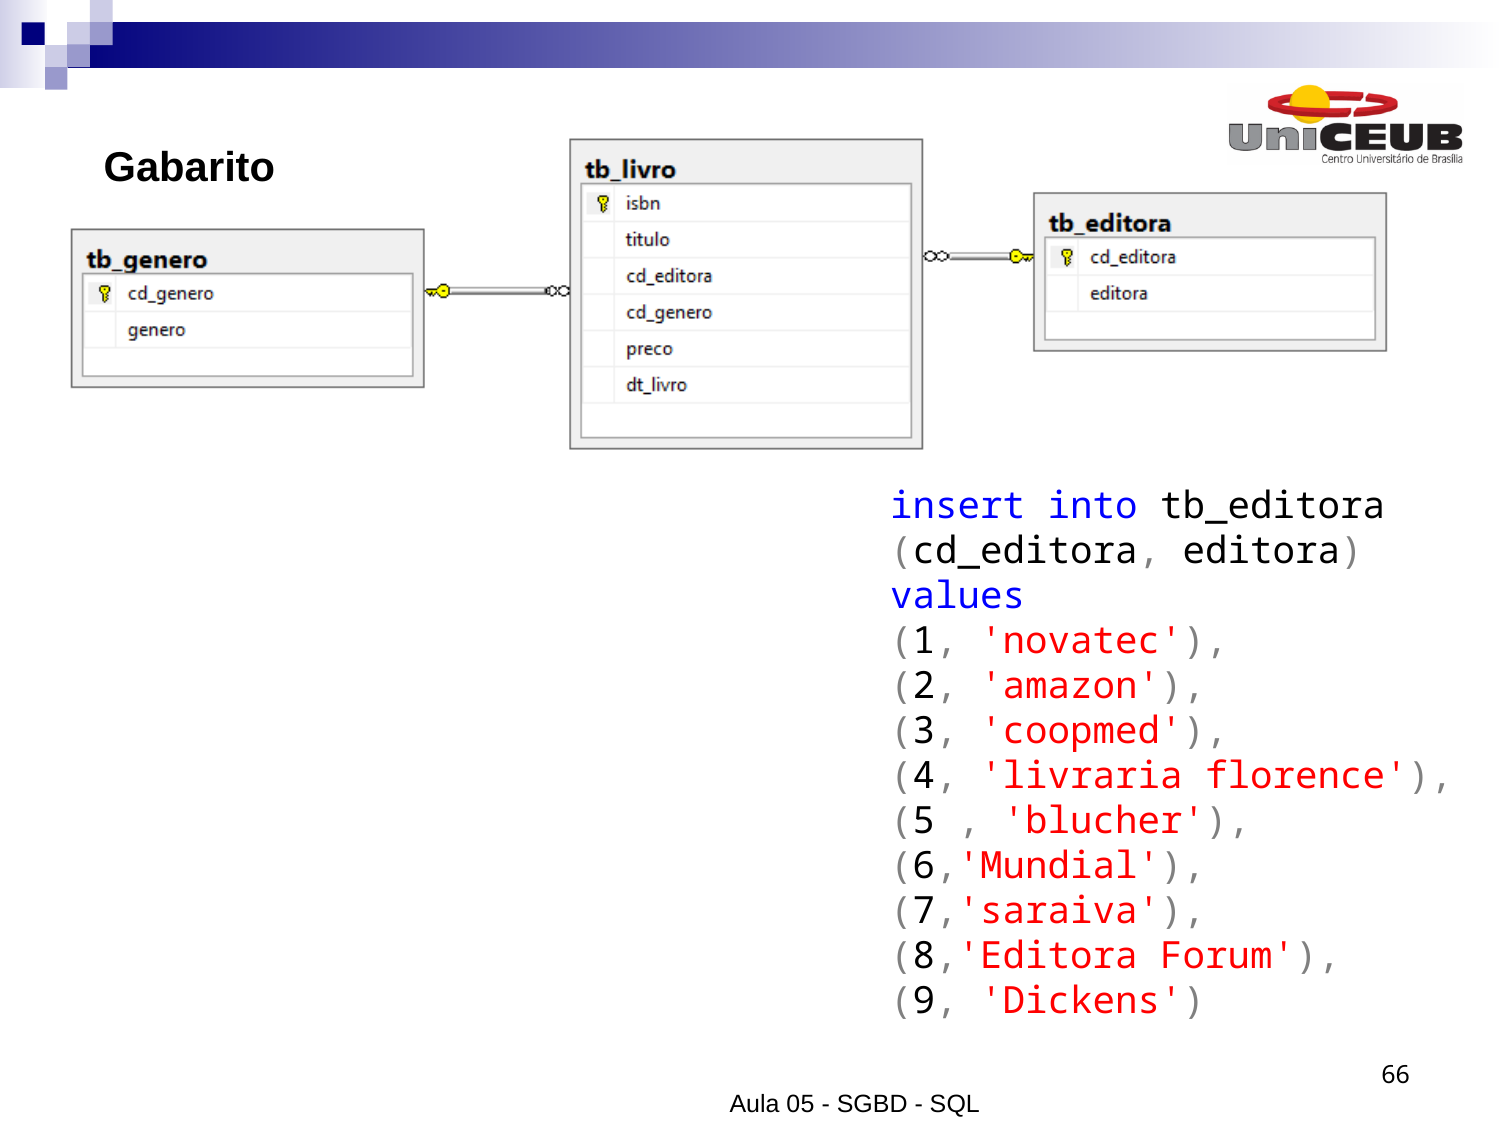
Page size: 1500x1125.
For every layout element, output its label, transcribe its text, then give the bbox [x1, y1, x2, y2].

text_box ‹#› [1074, 1029, 1425, 1100]
footer Aula 05 - SGBD - SQL [617, 1050, 1093, 1125]
text_box insert into tb_editora (cd_editora, editora) values (1, 'novatec'), (2, 'amazon'), (3, 'coopmed'), (4, 'livraria florence'), (5 , 'blucher'), (6,'Mundial'), (7,'saraiva'), (8,'Editora Forum'), (9, 'Dickens') [874, 473, 1500, 1029]
picture [57, 83, 1464, 494]
